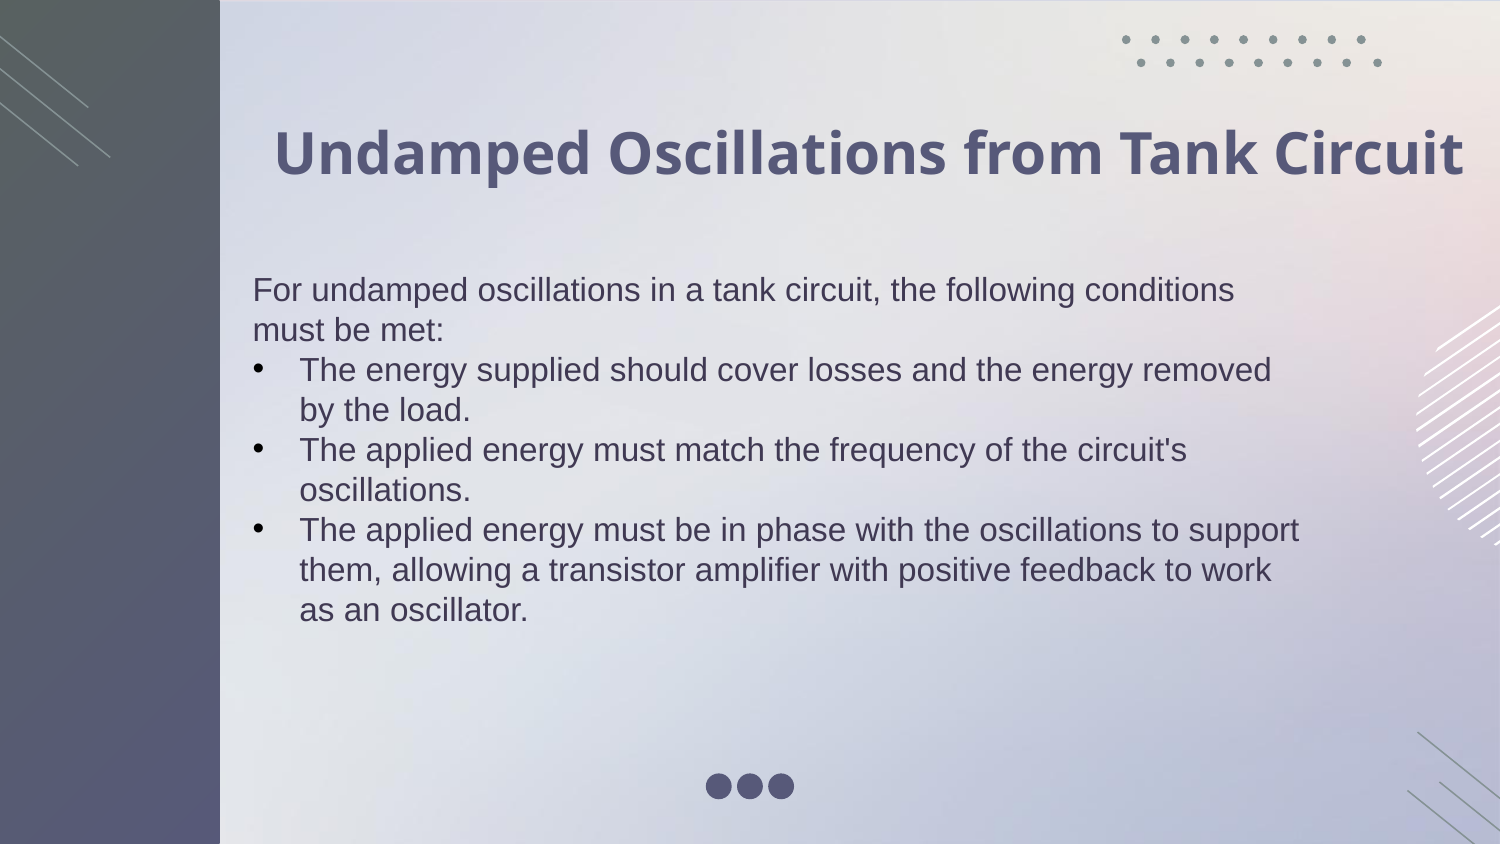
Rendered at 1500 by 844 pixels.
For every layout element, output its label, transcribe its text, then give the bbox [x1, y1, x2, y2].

picture [220, 2, 1499, 844]
text_box For undamped oscillations in a tank circuit, the following conditions must be met: The energy supplied should cover losses and the energy removed by the load. The applied energy must match the frequency of the circuit's oscillations. The applied energy must be in phase with the oscillations to support them, allowing a transistor amplifier with positive feedback to work as an oscillator. [237, 260, 1318, 676]
title Undamped Oscillations from Tank Circuit [236, 101, 1500, 211]
